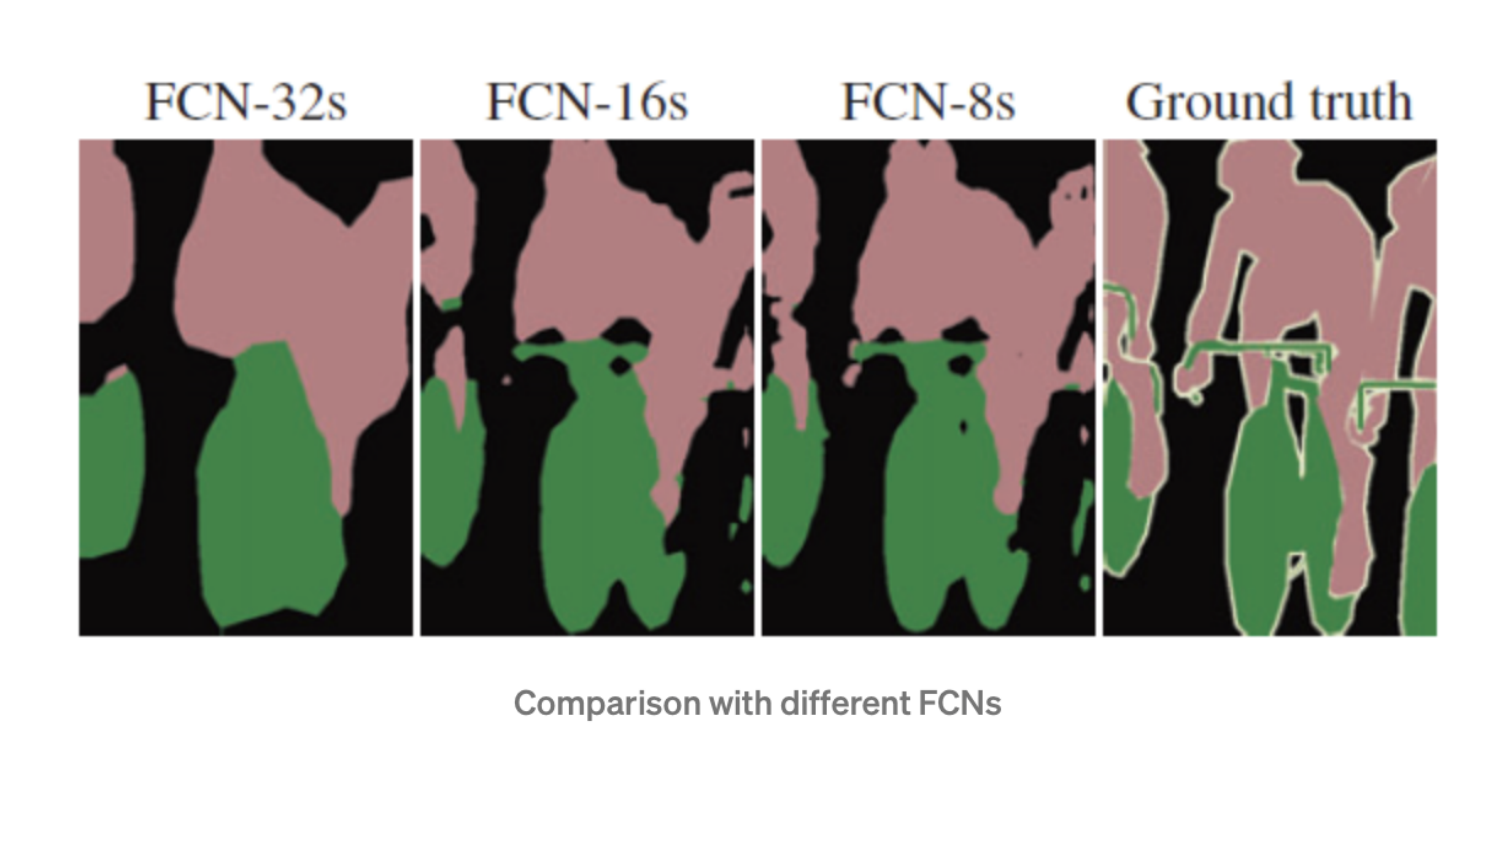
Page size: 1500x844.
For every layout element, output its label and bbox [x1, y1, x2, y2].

picture [24, 24, 1476, 785]
